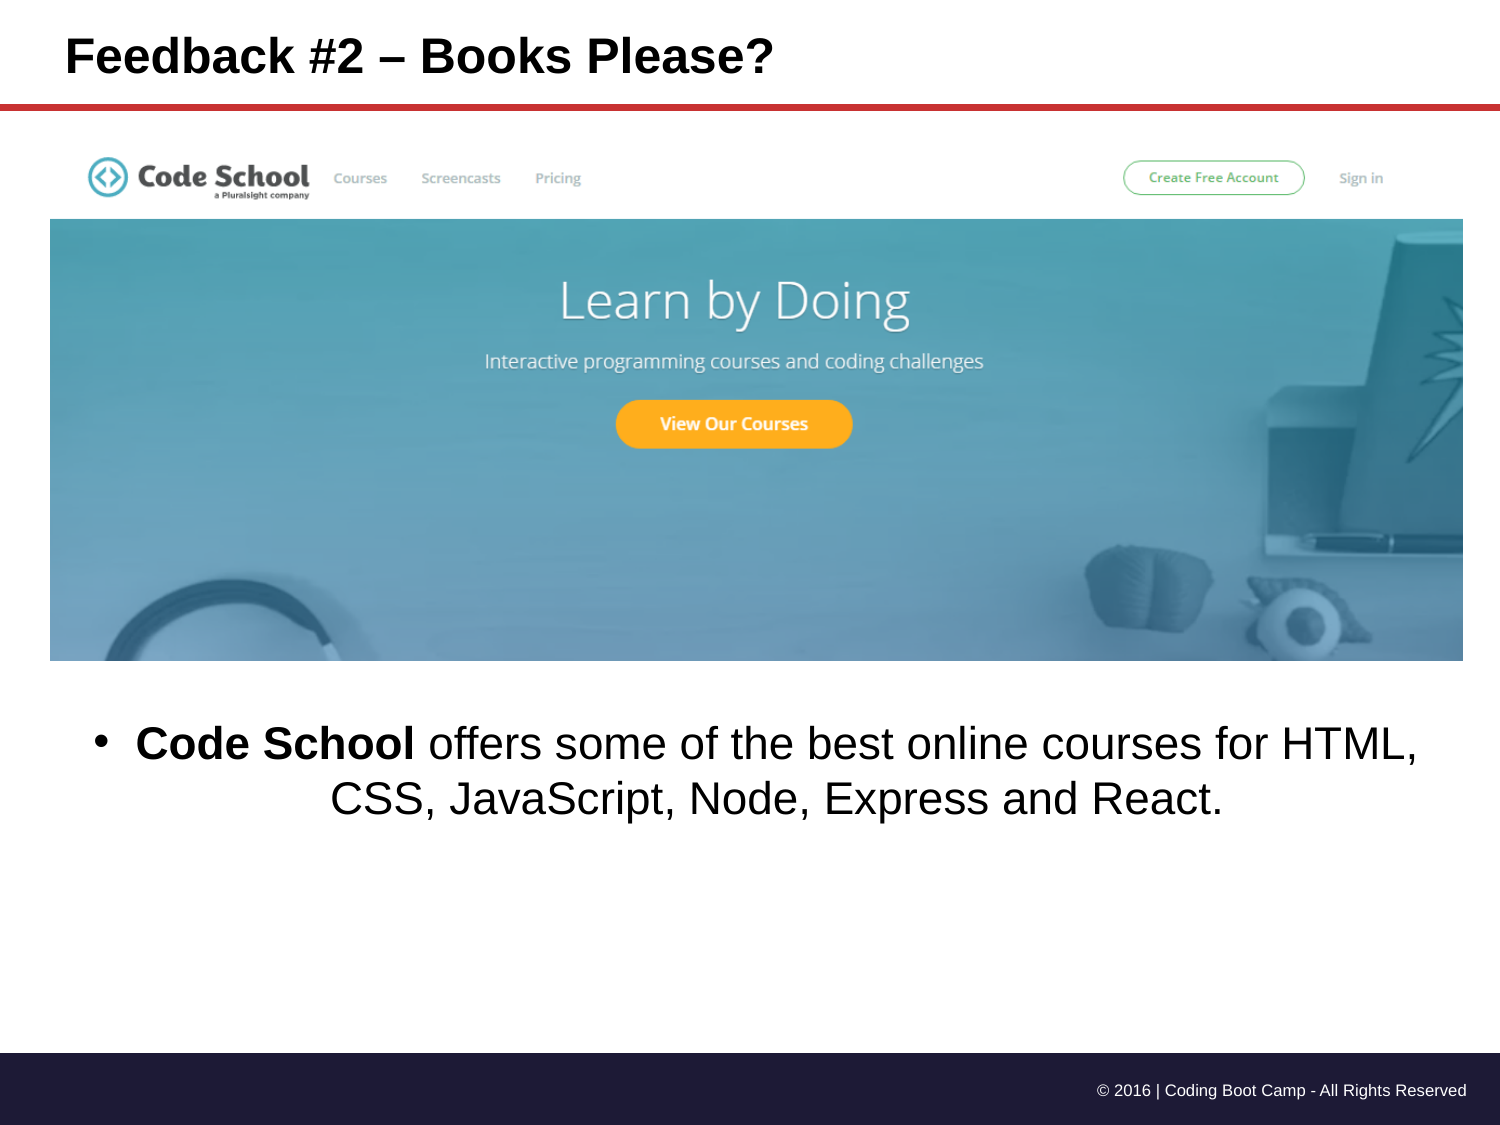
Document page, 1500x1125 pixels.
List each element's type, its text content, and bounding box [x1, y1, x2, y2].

picture [49, 141, 1463, 661]
text_box Code School offers some of the best online courses for HTML, CSS, JavaScript, Node, Express and React. [49, 698, 1463, 924]
text_box Feedback #2 – Books Please? [50, 16, 1150, 91]
